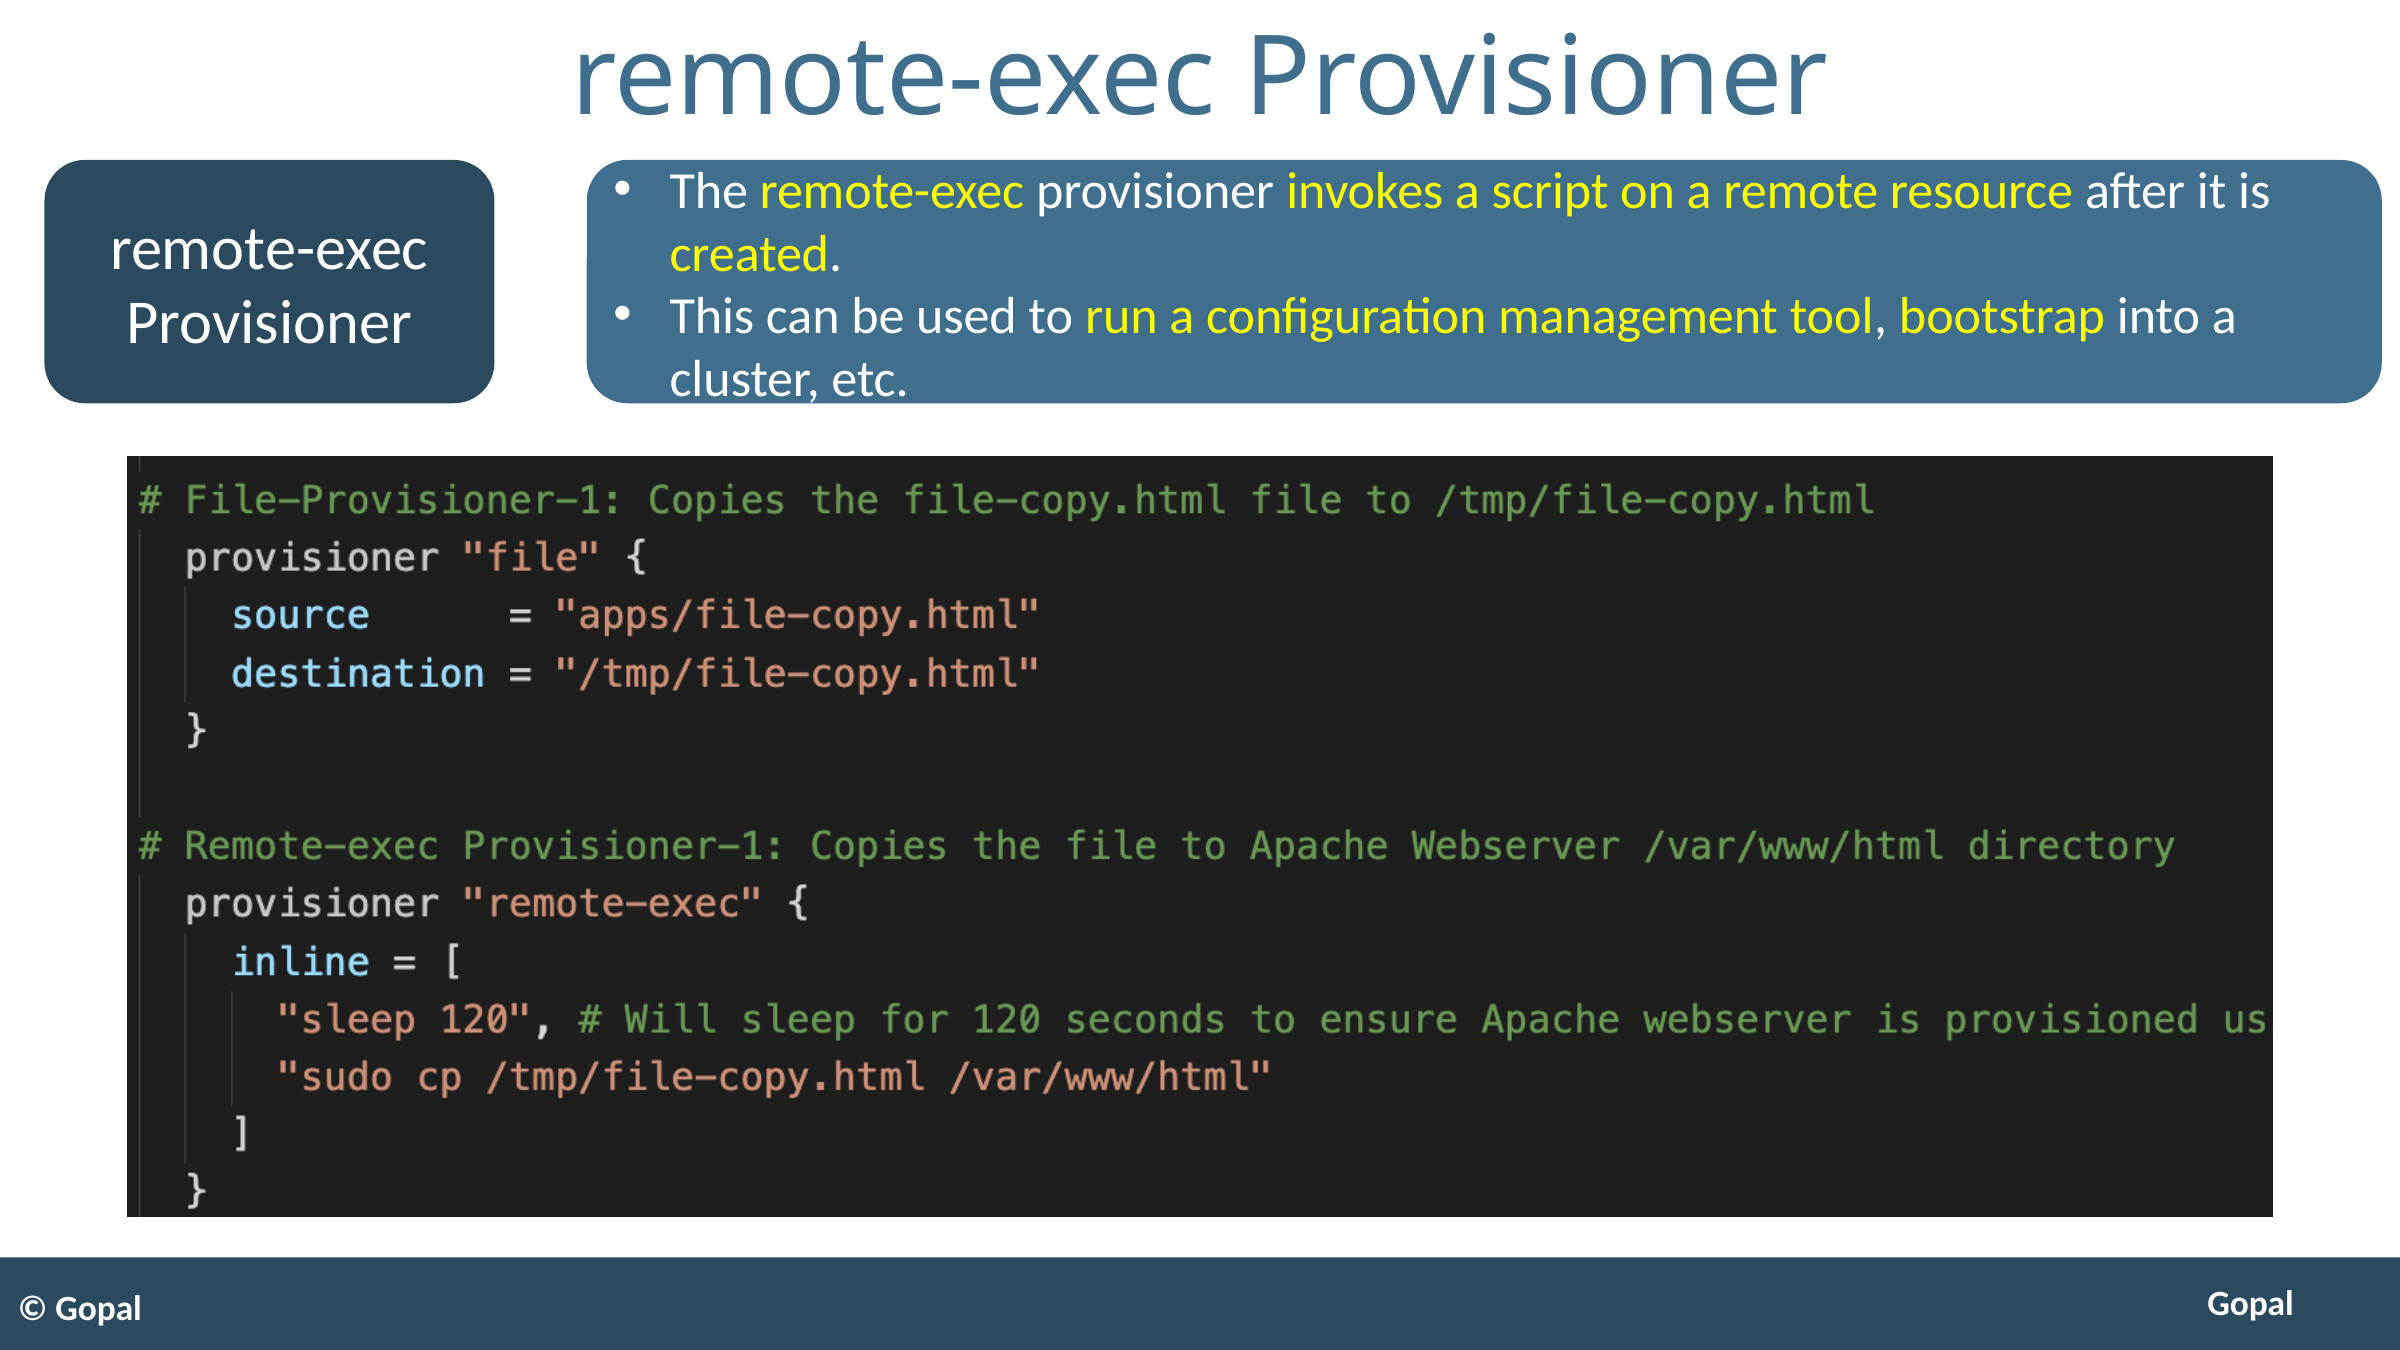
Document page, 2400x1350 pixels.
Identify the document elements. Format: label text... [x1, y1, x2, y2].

picture [127, 455, 2273, 1218]
footer © Gopal [0, 1269, 810, 1342]
text_box remote-exec Provisioner [42, 157, 497, 406]
text_box The remote-exec provisioner invokes a script on a remote resource after it is created. This can be used to run a configuration management tool, bootstrap into a cluster, etc. [584, 157, 2384, 406]
title remote-exec Provisioner [165, 0, 2235, 177]
